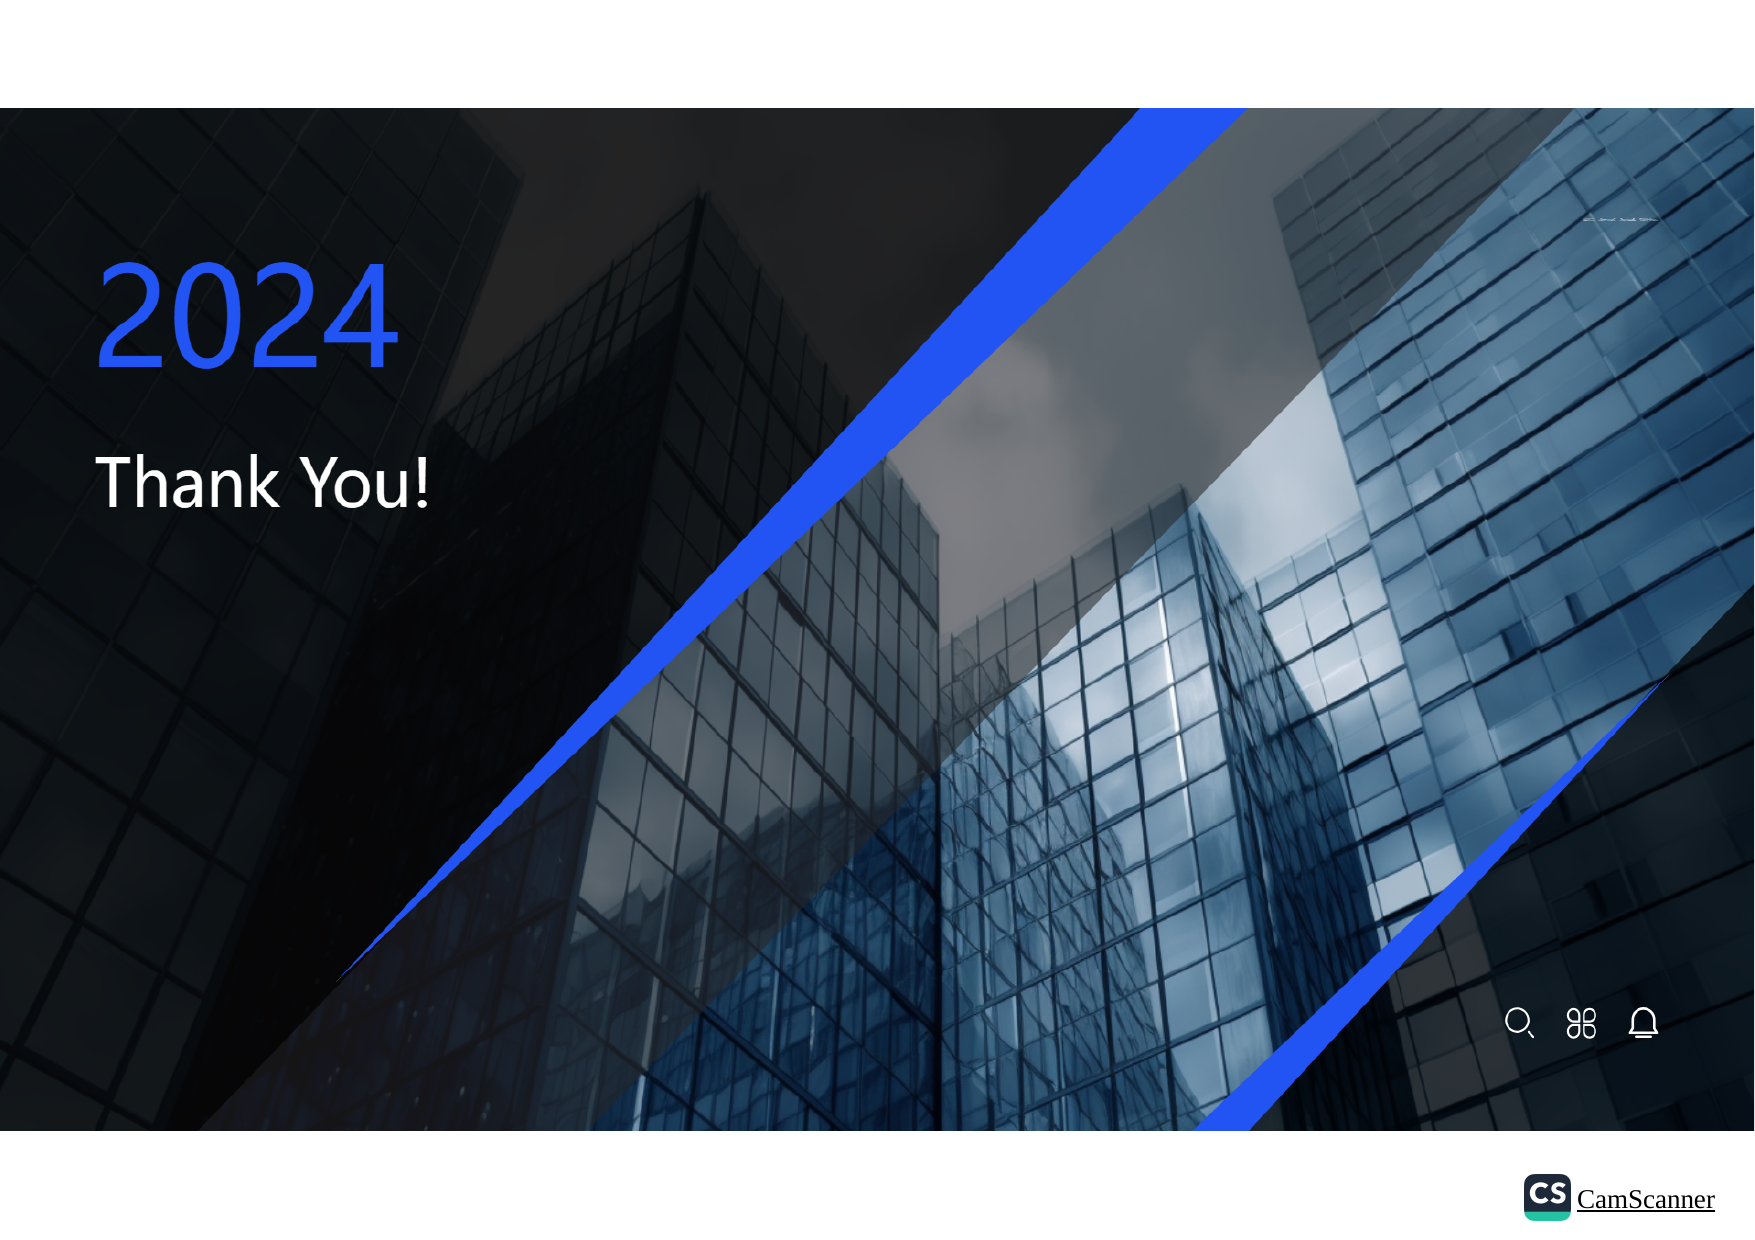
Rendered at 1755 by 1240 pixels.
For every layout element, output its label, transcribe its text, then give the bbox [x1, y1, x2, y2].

picture [1524, 1174, 1571, 1221]
picture [0, 107, 1755, 1132]
text_box CamScanner [1575, 1182, 1718, 1214]
